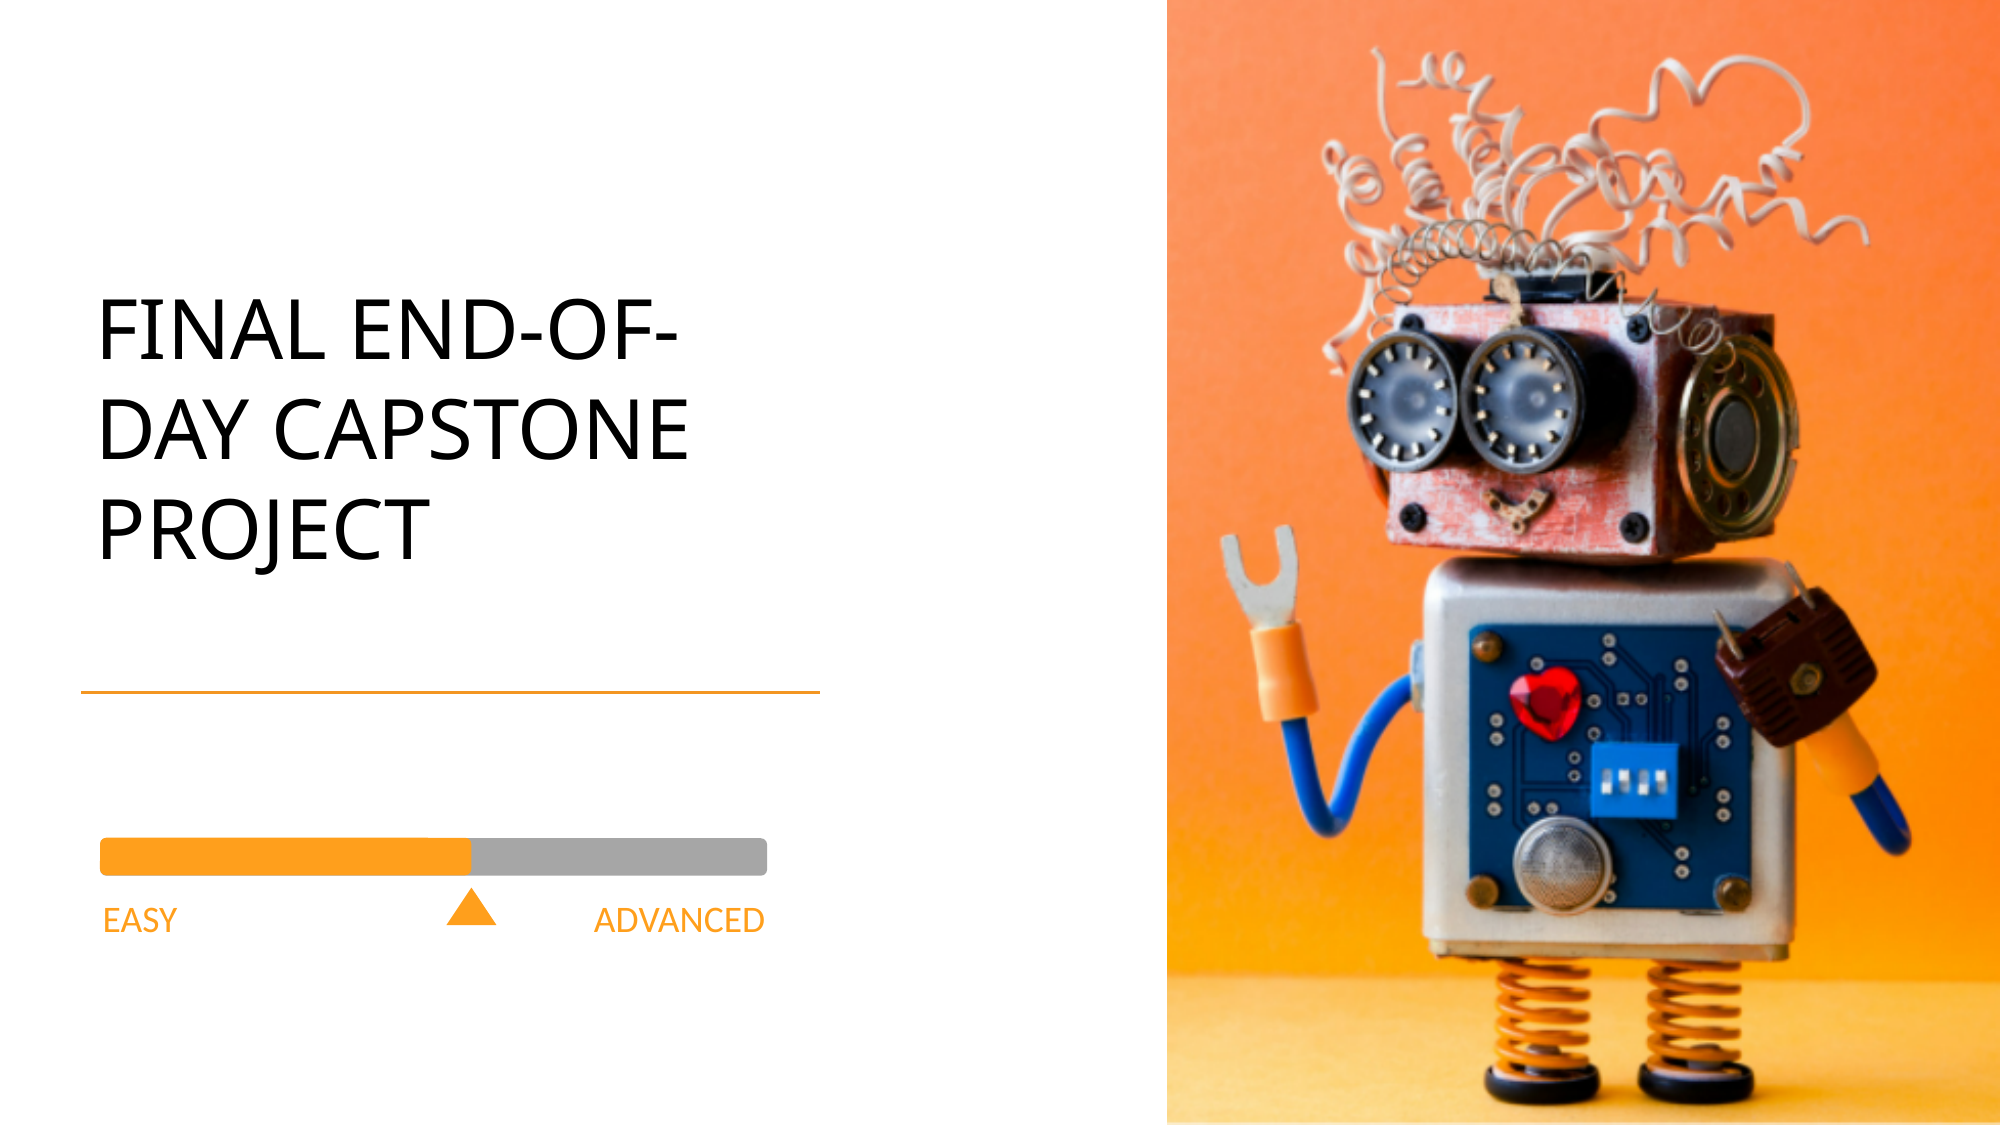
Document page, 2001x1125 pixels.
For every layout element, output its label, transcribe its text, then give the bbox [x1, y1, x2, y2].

text_box ADVANCED [579, 887, 781, 948]
text_box [98, 836, 473, 877]
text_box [81, 268, 821, 693]
text_box [444, 885, 499, 927]
text_box [467, 837, 769, 877]
text_box EASY [87, 887, 193, 948]
picture [1167, 0, 2000, 1125]
